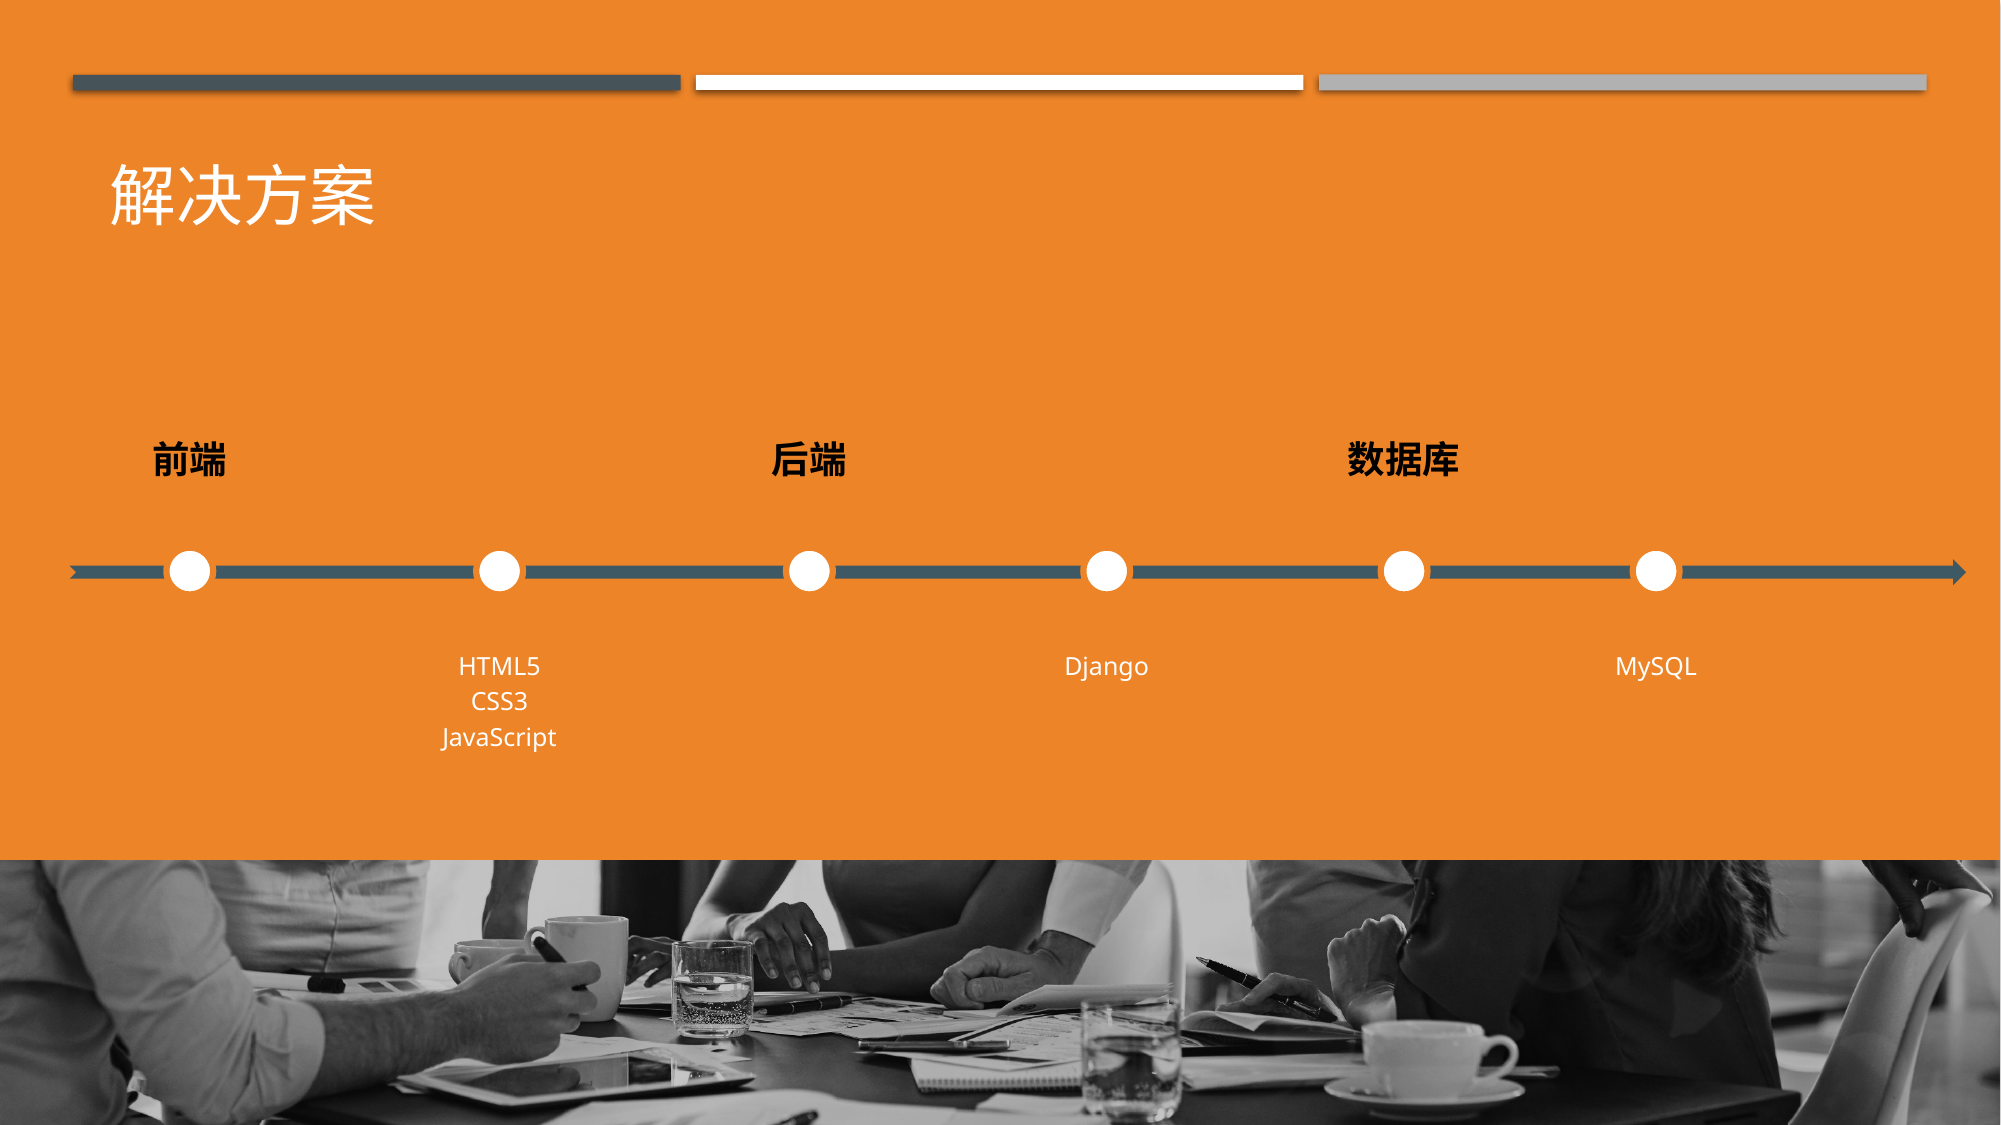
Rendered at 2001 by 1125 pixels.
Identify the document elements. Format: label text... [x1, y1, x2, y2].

picture [0, 859, 2000, 1125]
title 解决方案 [94, 119, 1904, 225]
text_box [69, 228, 1967, 914]
